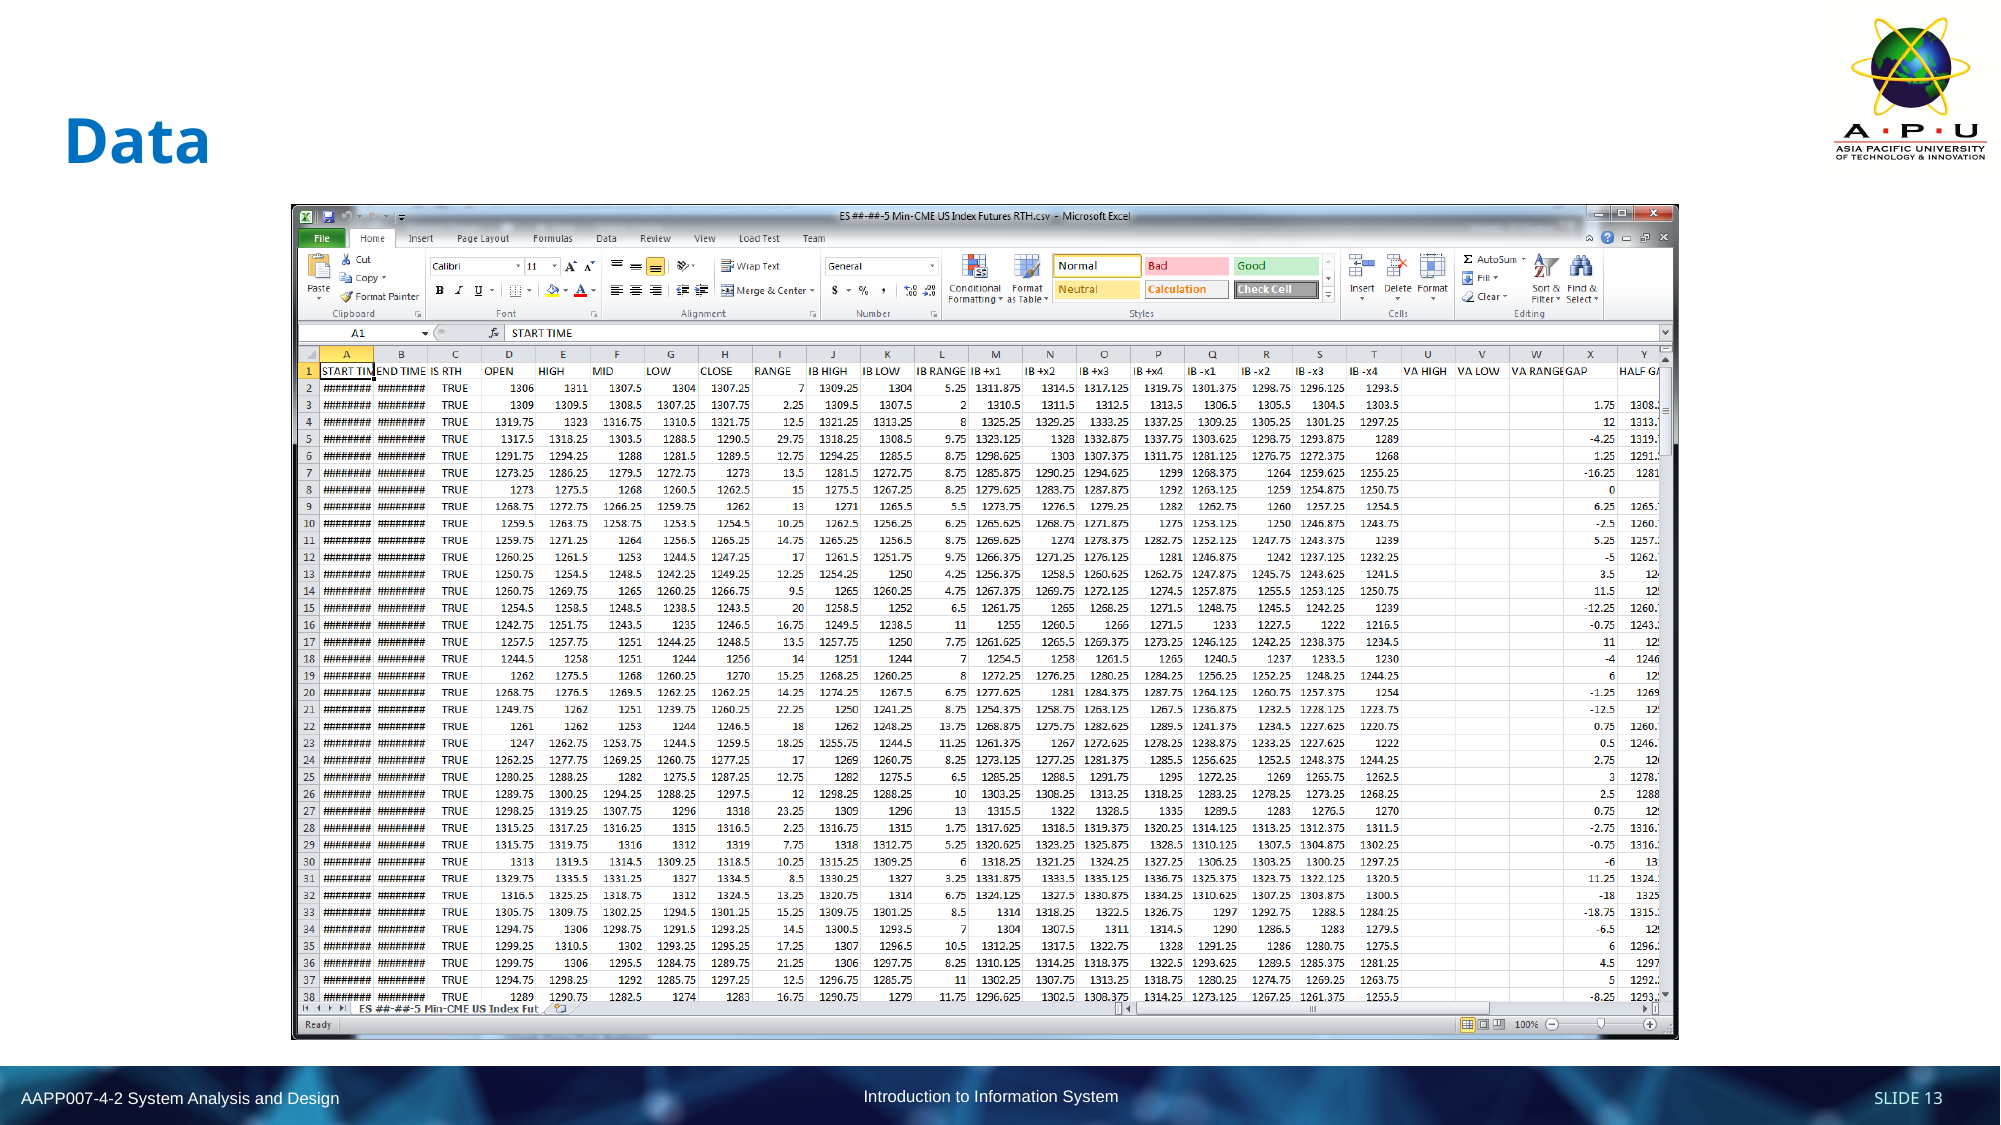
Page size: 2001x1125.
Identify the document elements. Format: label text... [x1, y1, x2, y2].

picture [290, 203, 1679, 1040]
picture [0, 1066, 2000, 1125]
picture [1822, 0, 2000, 178]
title Data [48, 45, 1764, 233]
